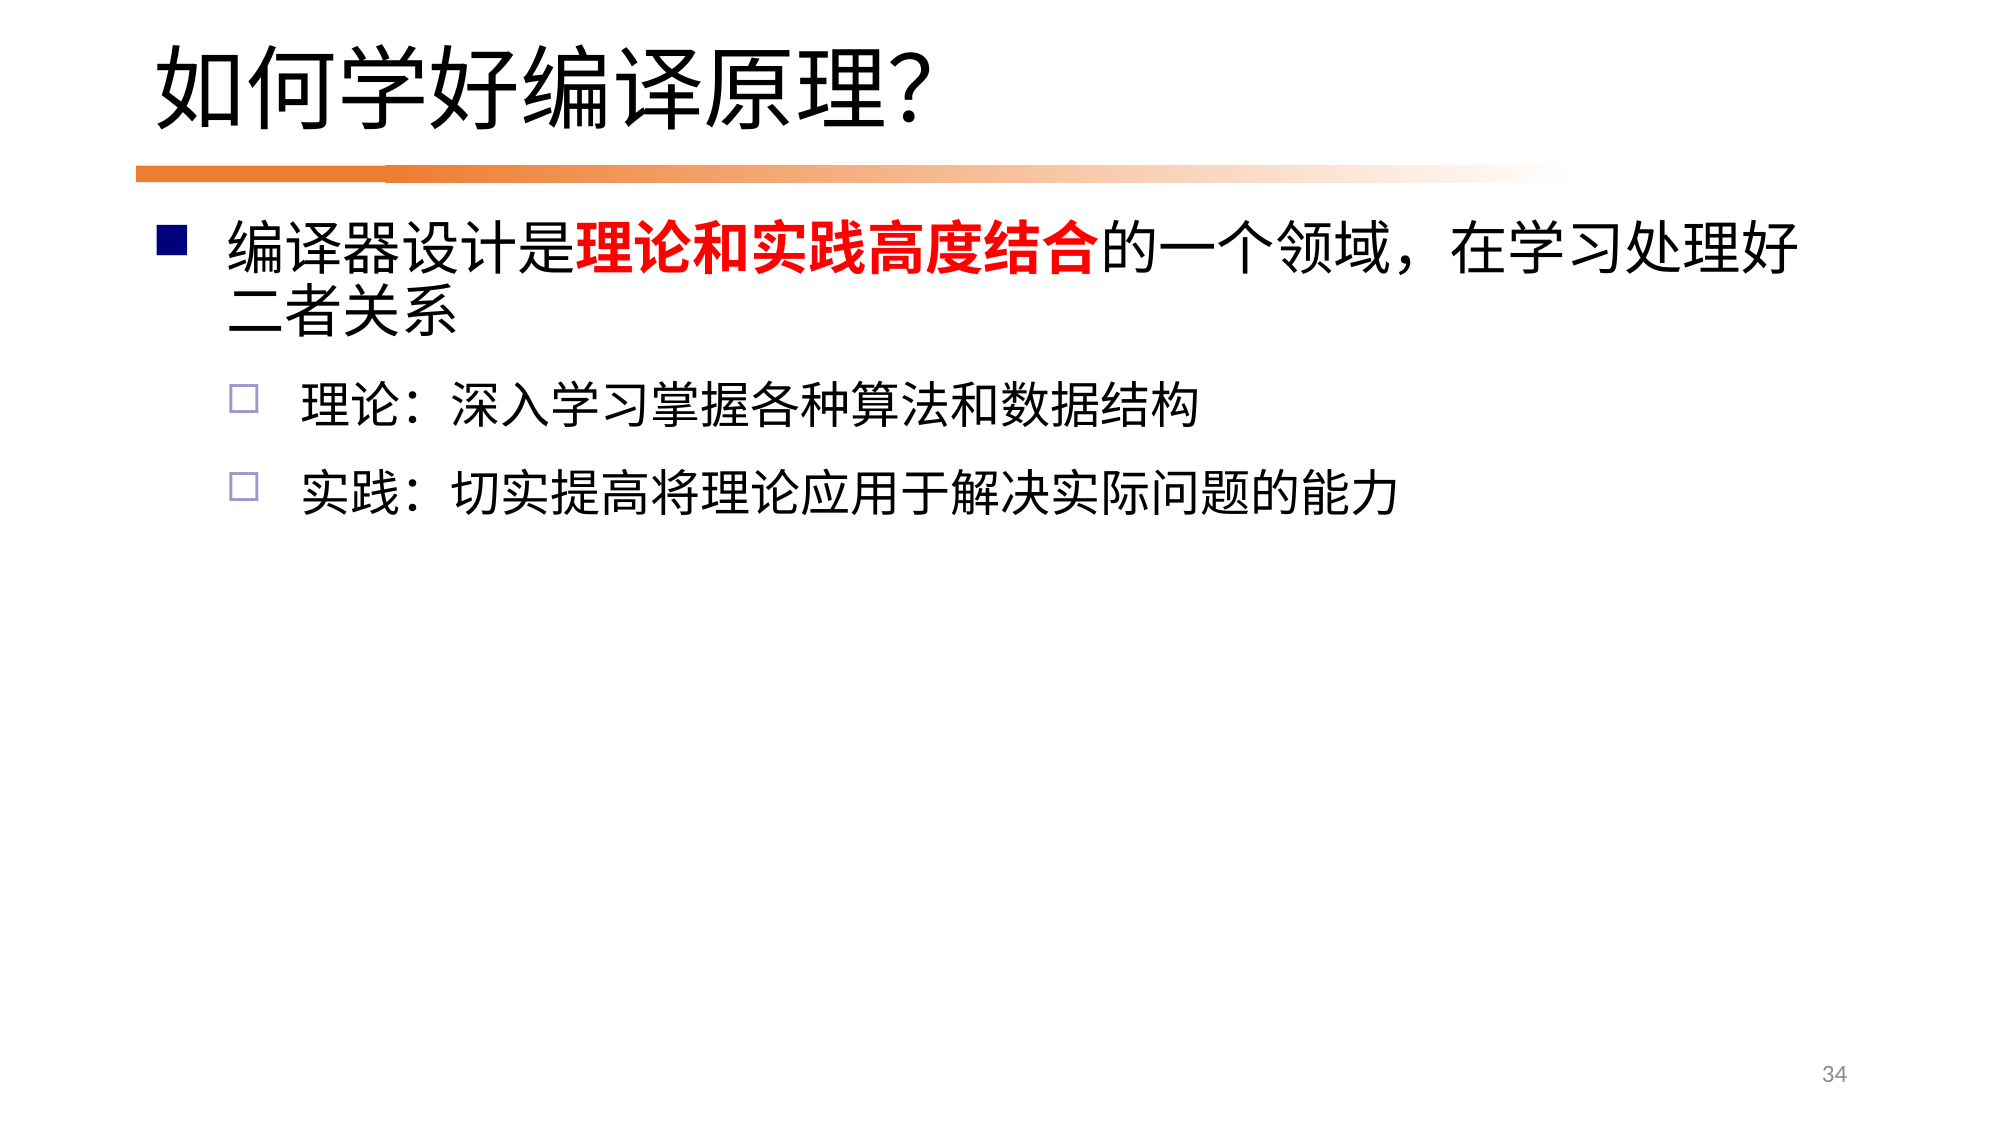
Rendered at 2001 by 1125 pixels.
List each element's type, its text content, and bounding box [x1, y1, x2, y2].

title 如何学好编译原理？ [138, 25, 1810, 160]
slide_number 34 [1412, 1042, 1863, 1103]
list 编译器设计是理论和实践高度结合的一个领域，在学习处理好二者关系 理论：深入学习掌握各种算法和数据结构 实践：切实提高将理论应用于解决实际问题的能力 [137, 211, 1863, 1018]
